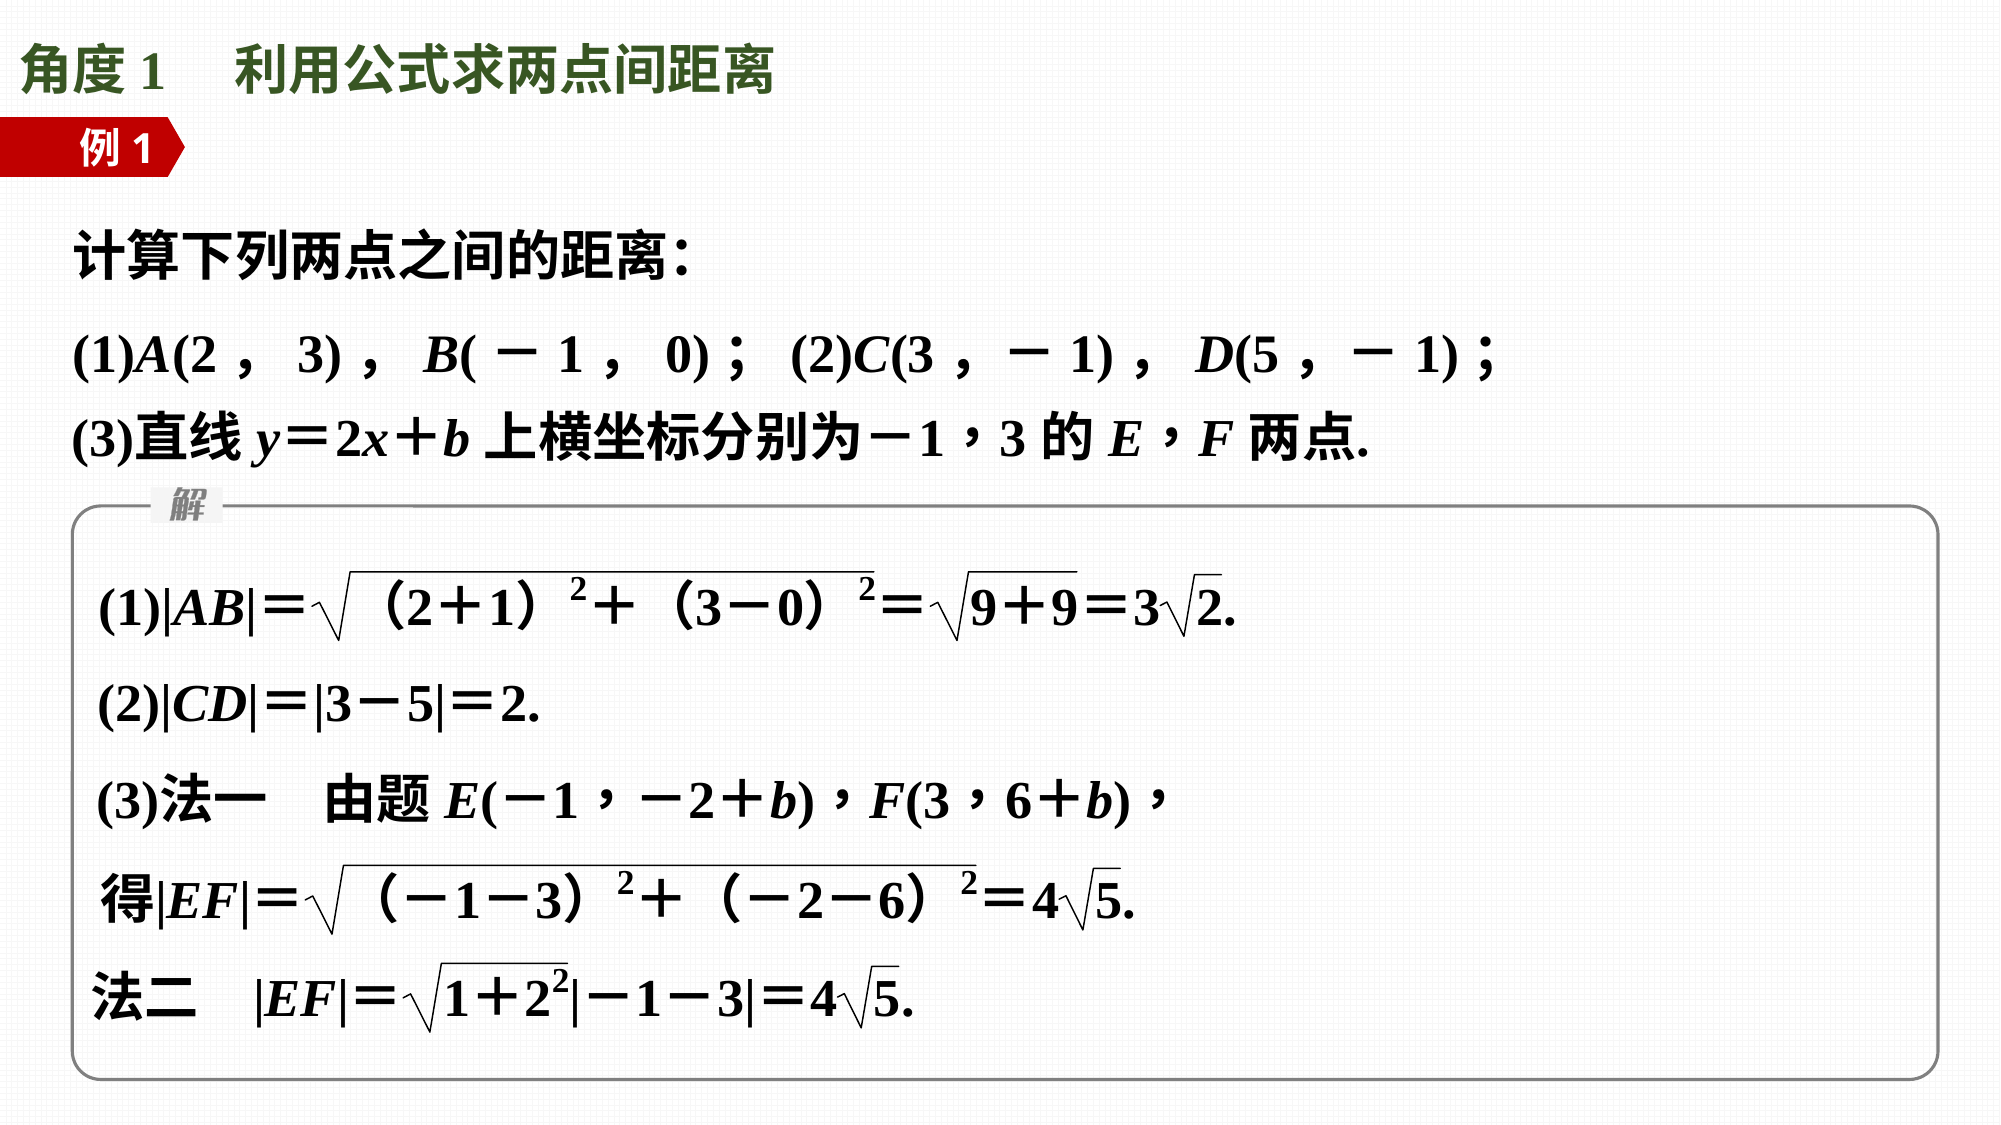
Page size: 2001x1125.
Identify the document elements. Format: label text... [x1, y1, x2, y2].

text_box [171, 122, 185, 172]
text_box [0, 117, 64, 177]
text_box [72, 487, 1938, 1080]
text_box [90, 947, 1974, 1044]
text_box 角度1 利用公式求两点间距离 [3, 0, 1897, 108]
text_box 计算下列两点之间的距离： (1)A(2，3)，B(－1，0)；(2)C(3，－1)，D(5，－1)； [57, 181, 1951, 392]
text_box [97, 654, 1981, 750]
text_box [100, 849, 1984, 946]
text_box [96, 752, 1980, 848]
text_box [98, 556, 1982, 653]
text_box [71, 389, 1955, 486]
text_box 例1 [64, 114, 171, 180]
